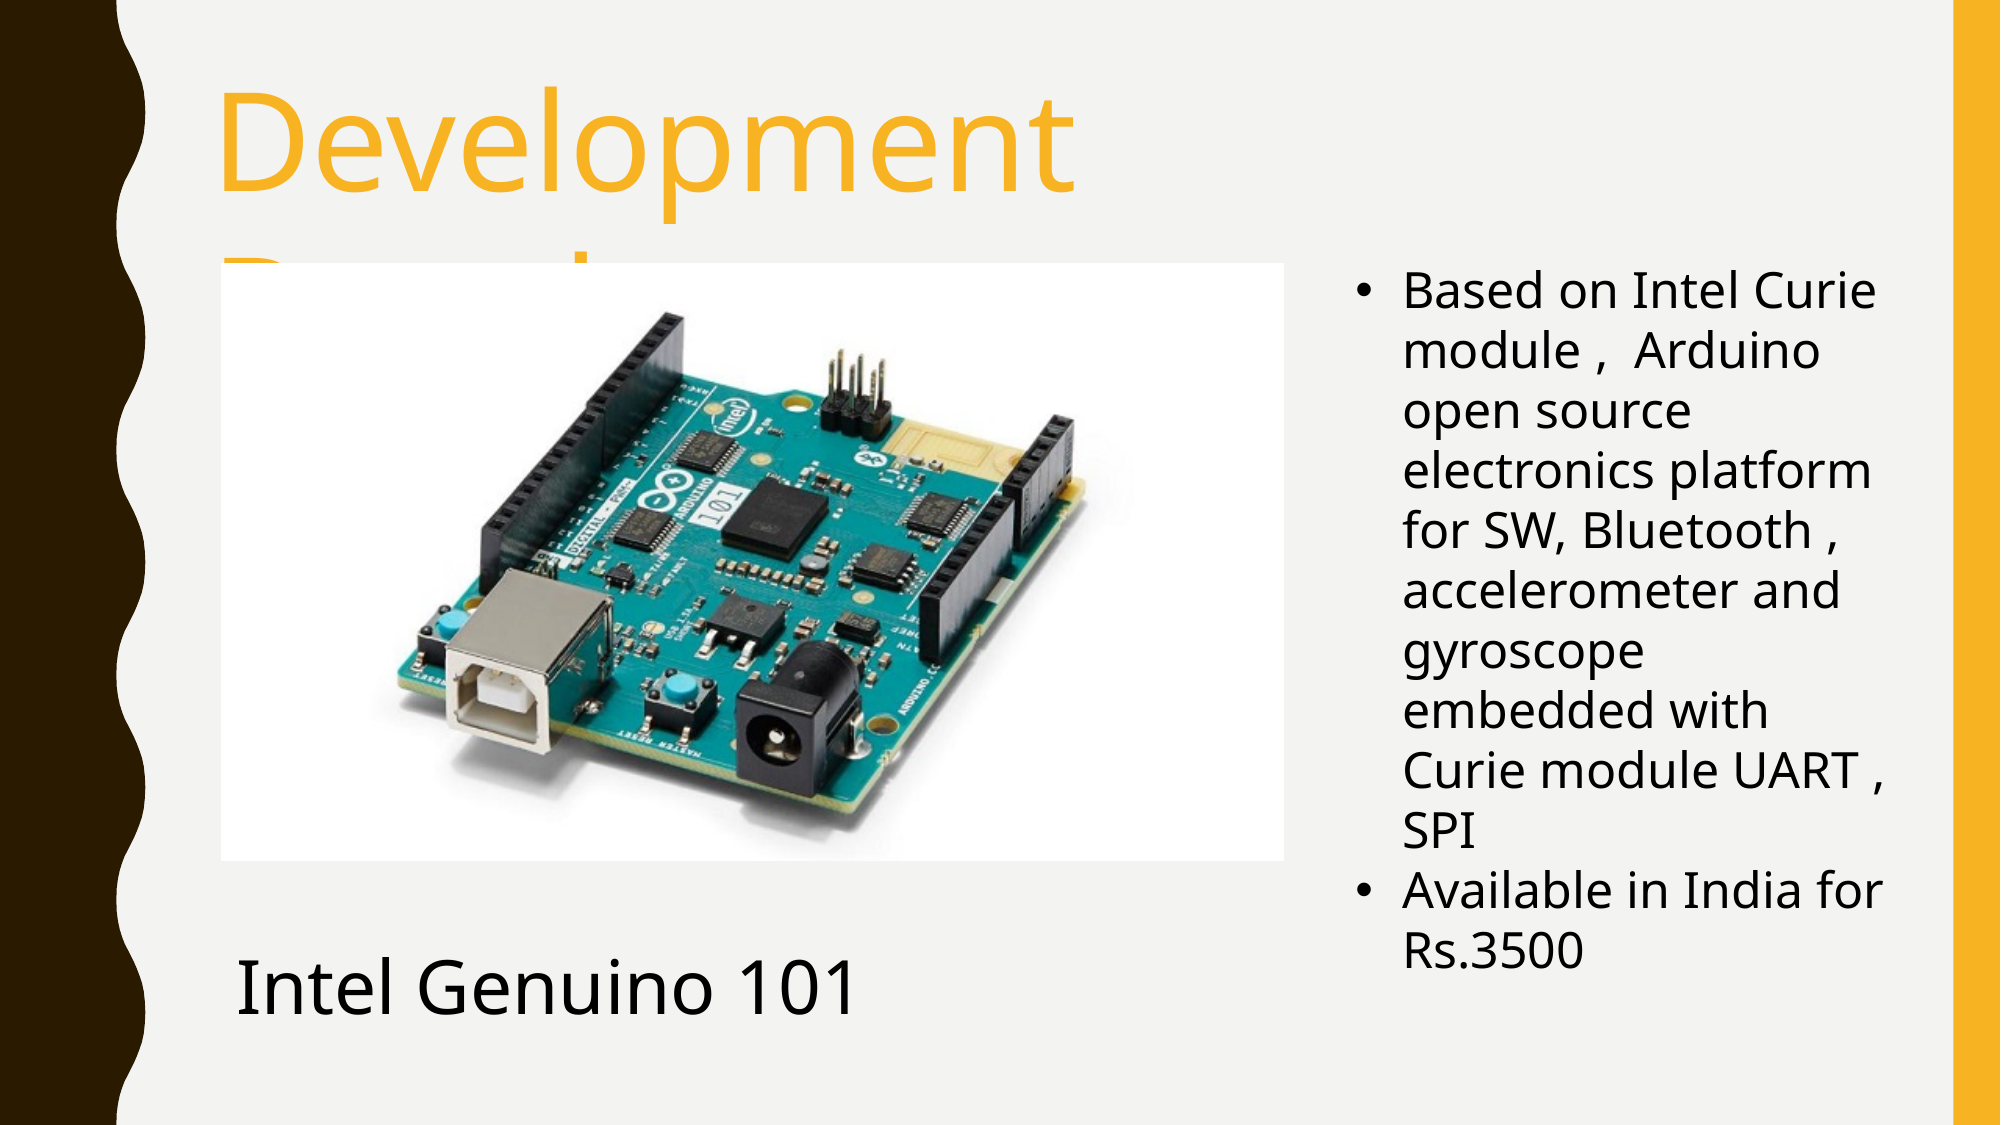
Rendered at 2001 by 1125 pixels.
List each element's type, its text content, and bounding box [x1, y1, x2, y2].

picture [221, 263, 1284, 861]
text_box Based on Intel Curie module , Arduino open source electronics platform for SW, Bluetooth , accelerometer and gyroscope embedded with Curie module UART , SPI Available in India for Rs.3500 [1340, 251, 1909, 987]
text_box Development Board [196, 46, 1355, 392]
text_box Intel Genuino 101 [221, 932, 972, 1038]
